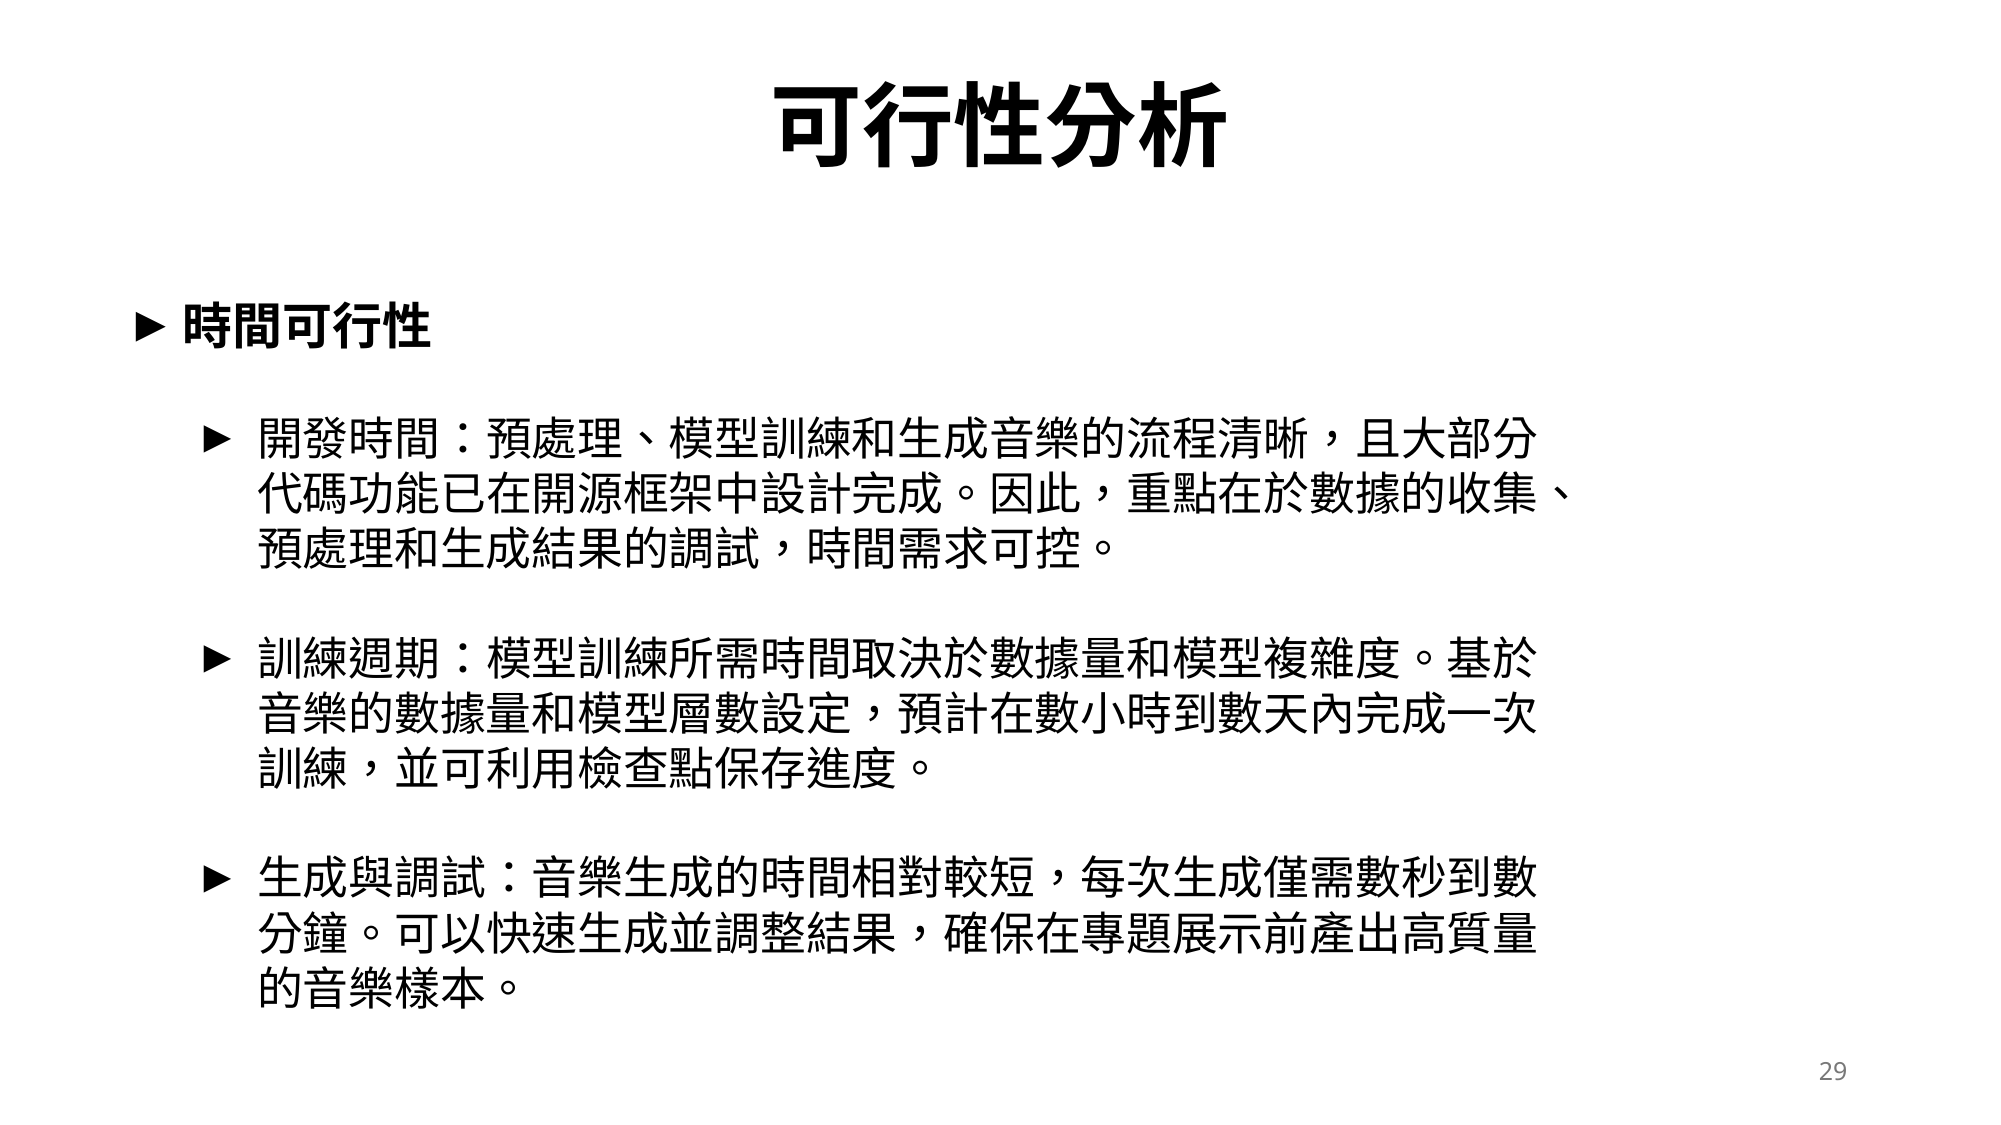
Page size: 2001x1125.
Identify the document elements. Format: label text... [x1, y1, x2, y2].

title 可行性分析 [137, 59, 1863, 278]
slide_number 29 [1412, 1042, 1863, 1103]
list 時間可行性 開發時間：預處理、模型訓練和生成音樂的流程清晰，且大部分代碼功能已在開源框架中設計完成。因此，重點在於數據的收集、預處理和生成結果的調試，時間需求可控。 訓練週期：模型訓練所需時間取決於數據量和模型複雜度。基於音樂的數據量和模型層數設定，預計在數小時到數天內完成一次訓練，並可利用檢查點保存進度。 生成與調試：音樂生成的時間相對較短，每次生成僅需數秒到數分鐘。可以快速生成並調整結果，確保在專題展示前產出高質量的音樂樣本。 [111, 286, 1572, 945]
